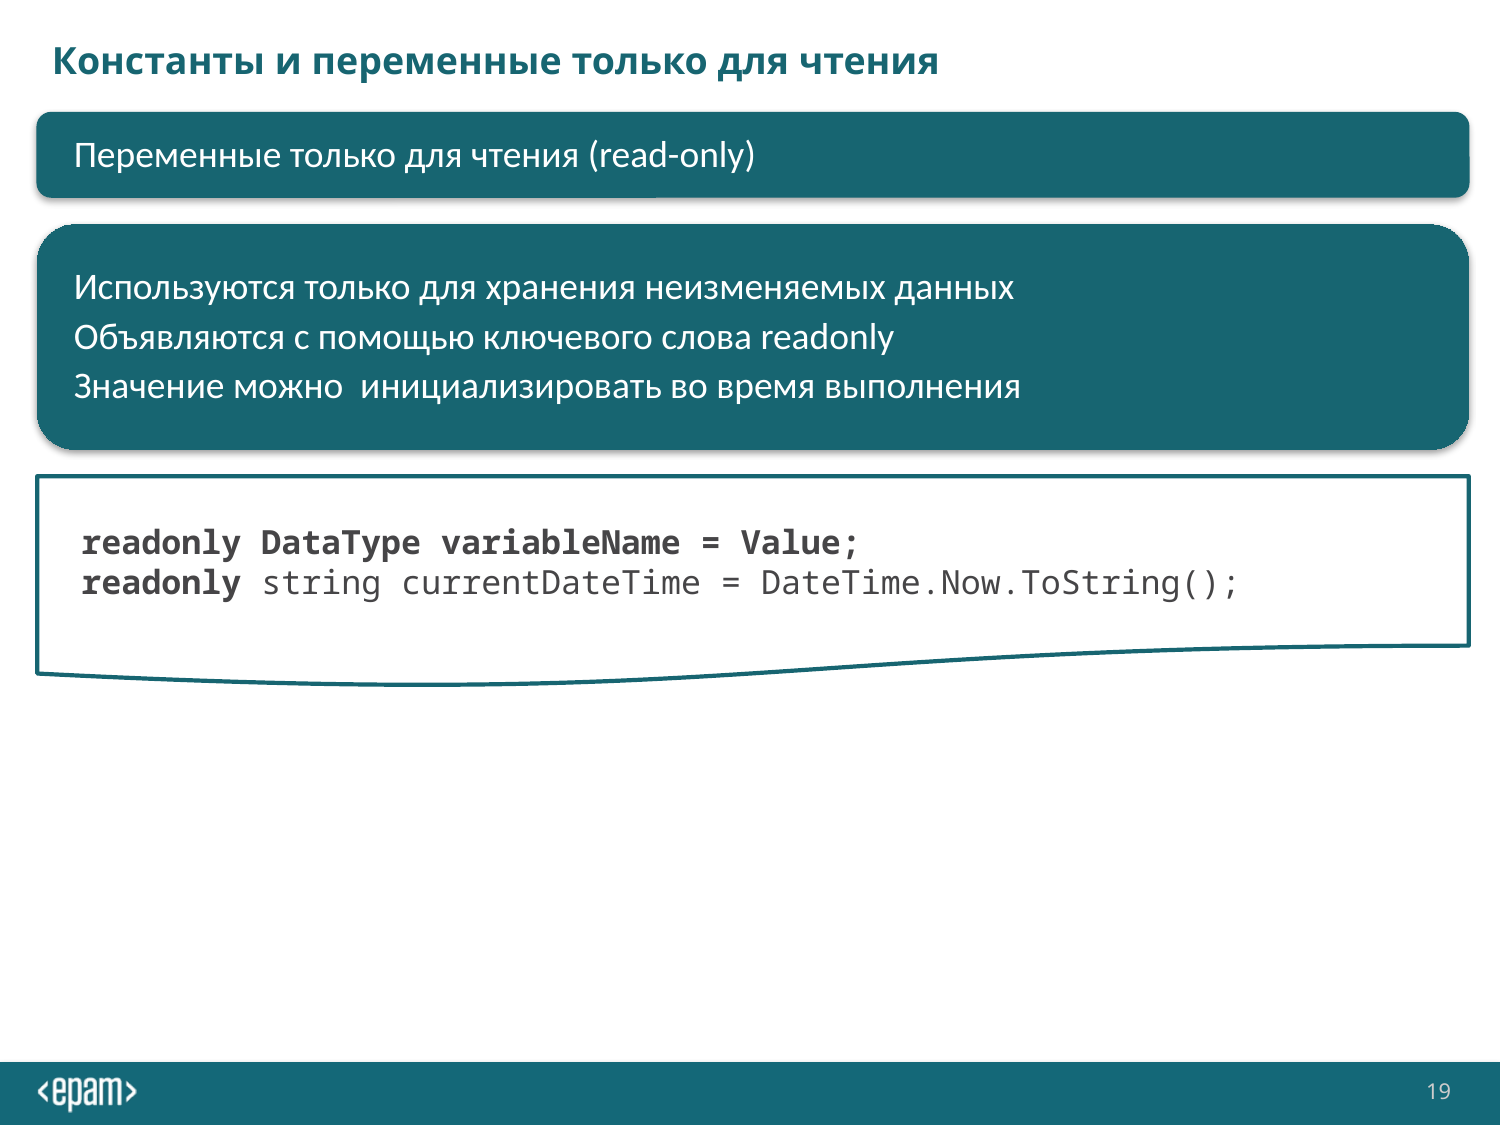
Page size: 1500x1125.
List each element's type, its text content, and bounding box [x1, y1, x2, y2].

title Константы и переменные только для чтения [37, 29, 1469, 90]
text_box [36, 111, 1470, 198]
text_box Переменные только для чтения (read-only) [62, 116, 839, 193]
picture [37, 1077, 137, 1113]
text_box [37, 224, 1469, 450]
text_box readonly DataType variableName = Value; readonly string currentDateTime = DateTime.Now.ToString(); [35, 474, 1471, 687]
text_box Используются только для хранения неизменяемых данных Объявляются с помощью ключевого слова readonly Значение можно инициализировать во время выполнения [62, 242, 1356, 432]
